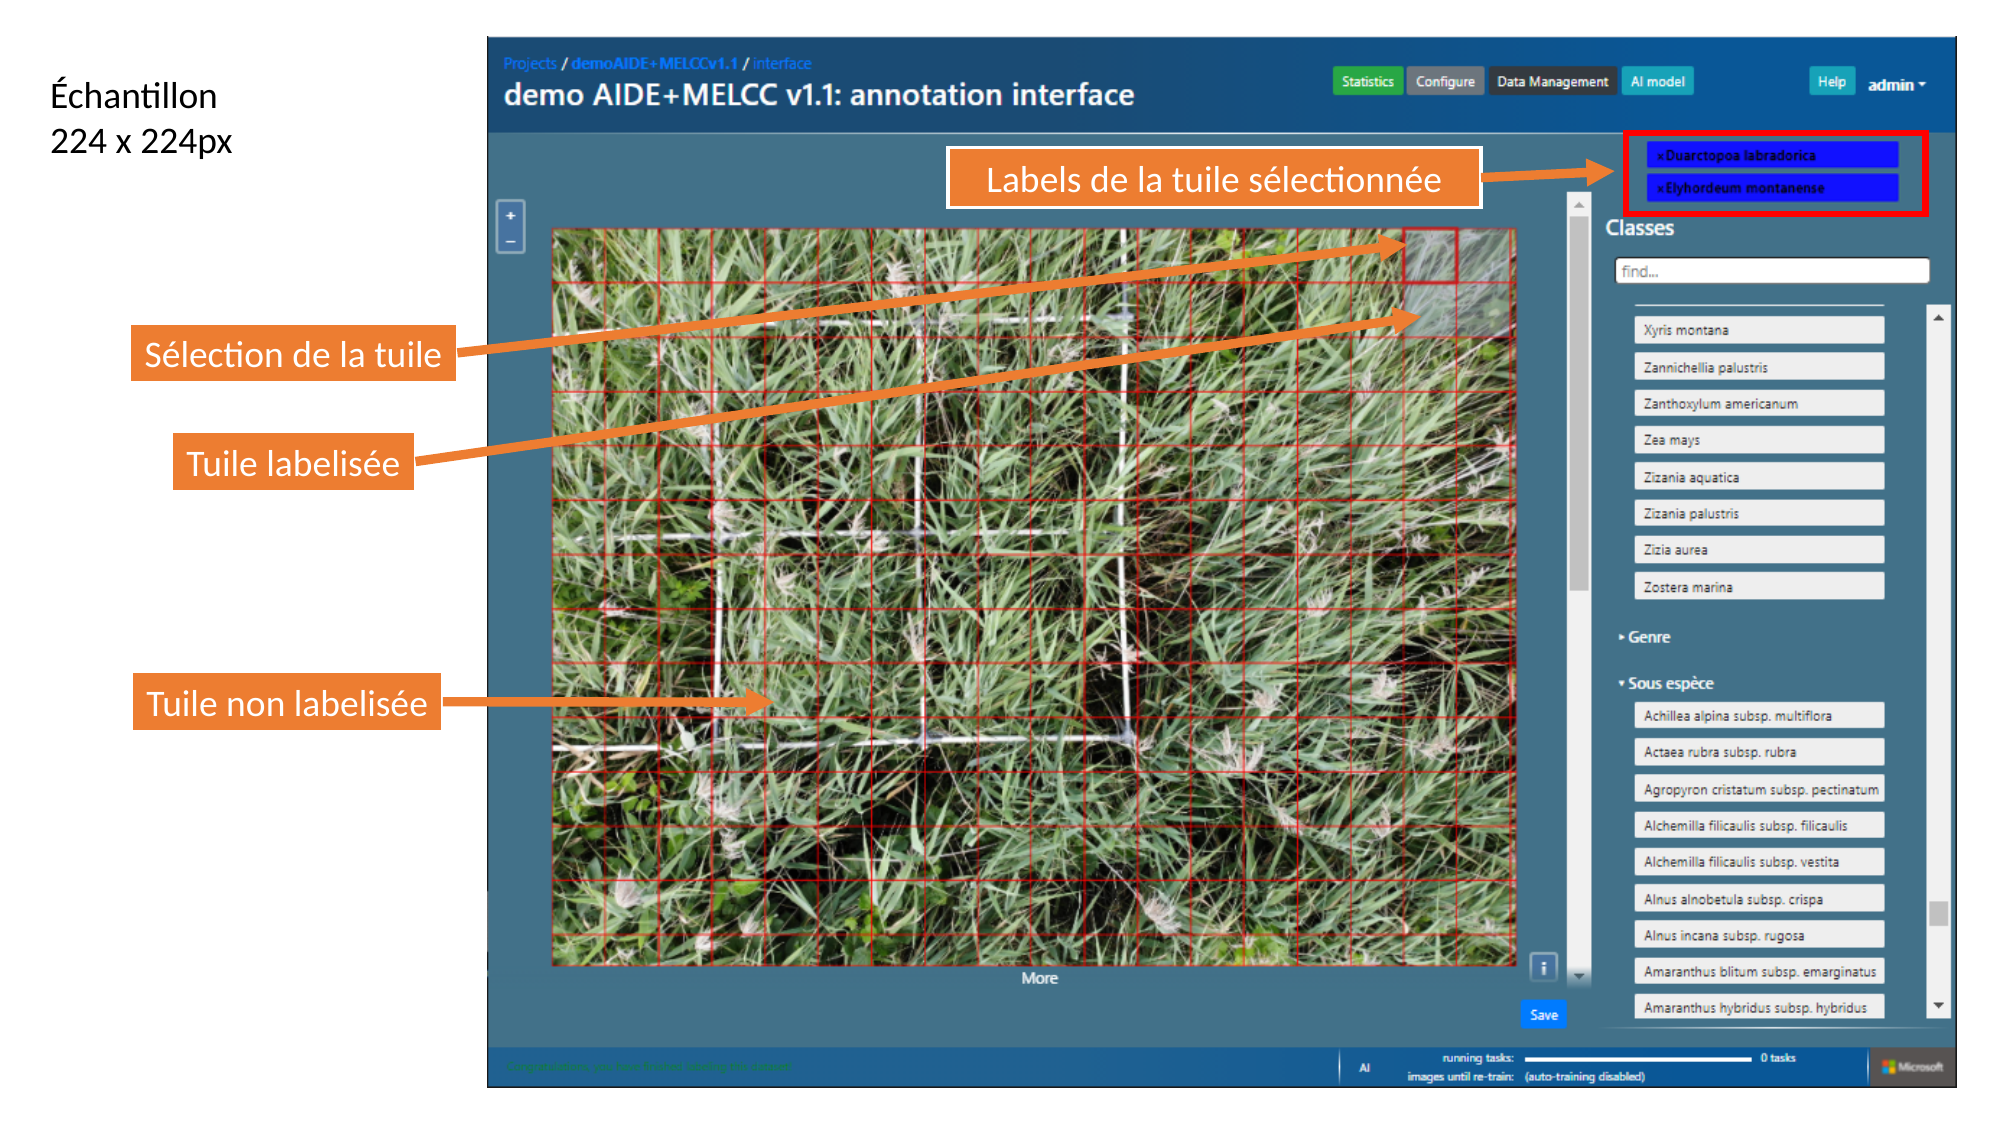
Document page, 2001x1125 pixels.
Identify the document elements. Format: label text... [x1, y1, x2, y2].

text_box Tuile non labelisée [130, 670, 445, 733]
text_box Sélection de la tuile [128, 321, 417, 384]
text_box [417, 316, 1422, 463]
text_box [1480, 171, 1615, 179]
text_box Échantillon 224 x 224px [35, 63, 265, 169]
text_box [459, 244, 1408, 316]
text_box Tuile labelisée [170, 430, 417, 493]
picture [487, 36, 1957, 1088]
